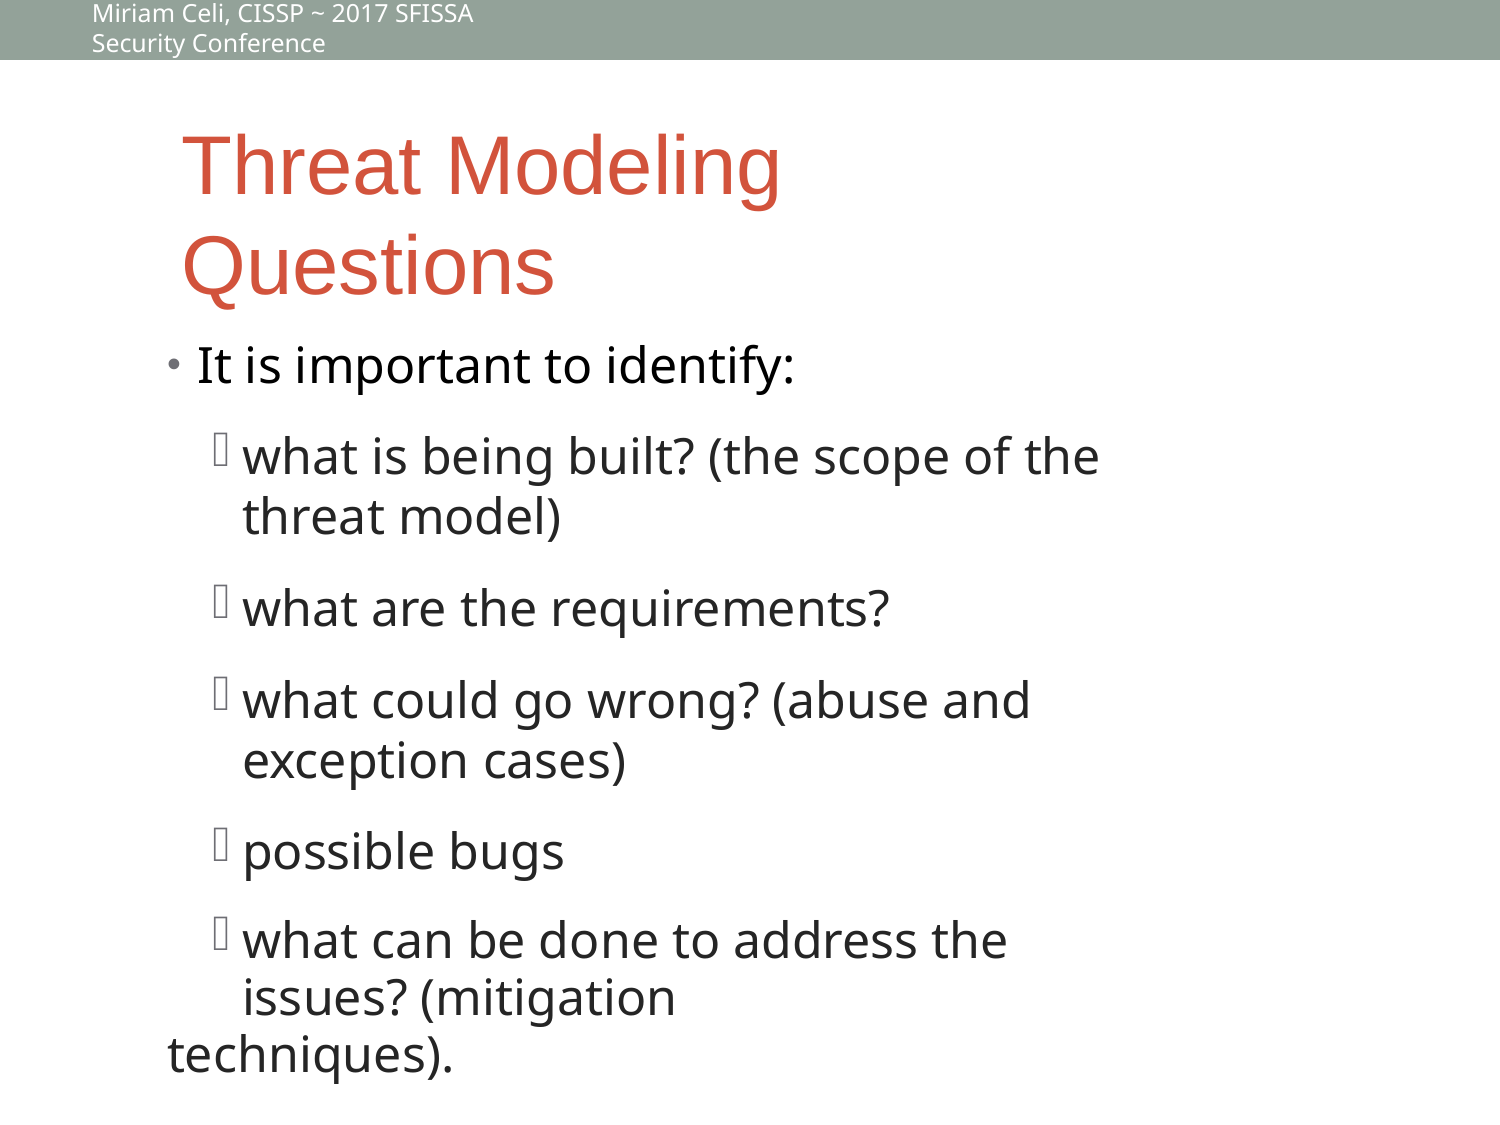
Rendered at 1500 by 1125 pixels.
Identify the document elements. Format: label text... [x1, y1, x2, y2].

title Threat Modeling Questions [165, 156, 1020, 271]
text_box It is important to identify: what is being built? (the scope of the threat model) what are the requirements? what could go wrong? (abuse and exception cases) possible bugs what can be done to address the issues? (mitigation techniques). [165, 299, 1116, 1083]
text_box Miriam Celi, CISSP ~ 2017 SFISSA Security Conference [75, 3, 550, 57]
